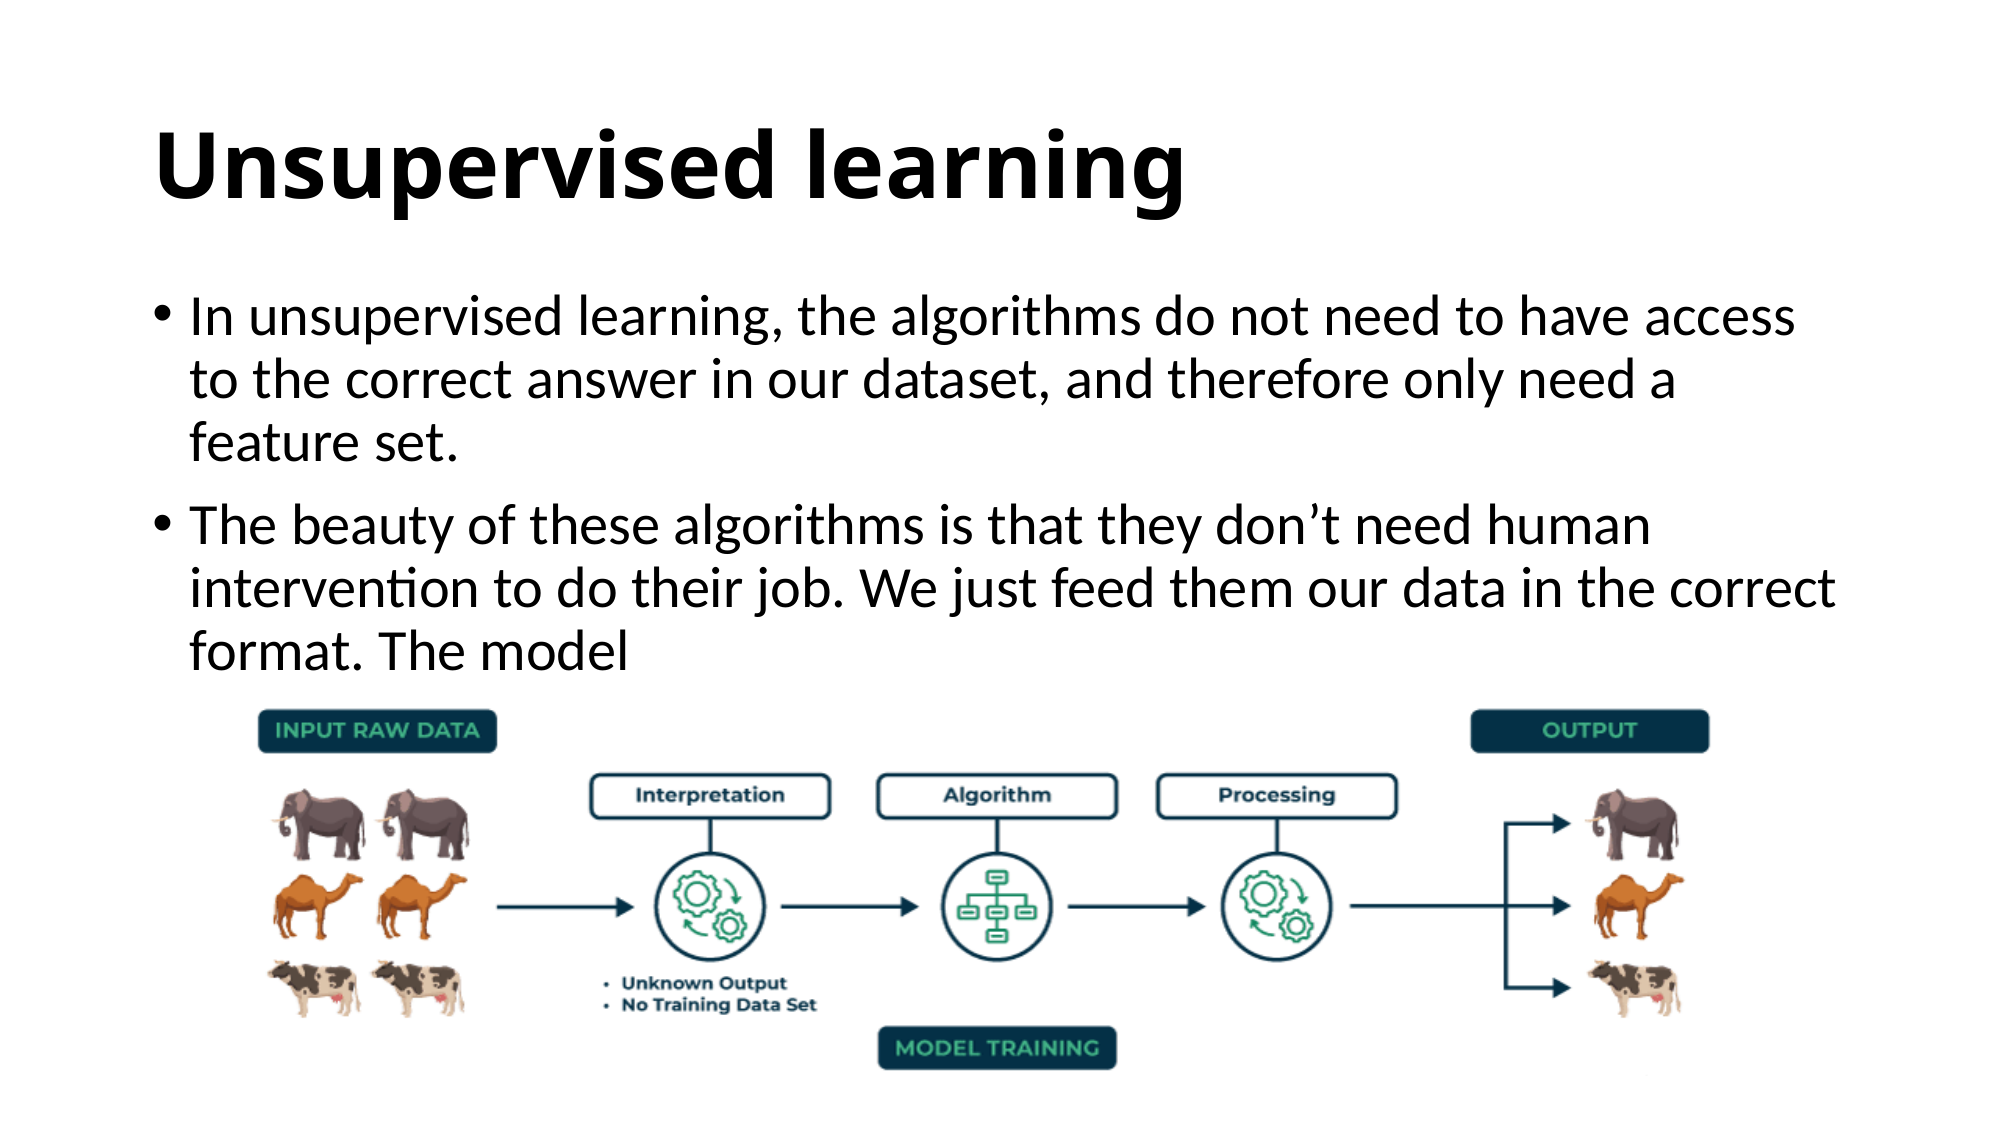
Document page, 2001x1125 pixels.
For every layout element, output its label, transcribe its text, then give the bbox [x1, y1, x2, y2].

title Unsupervised learning [137, 59, 1863, 277]
list In unsupervised learning, the algorithms do not need to have access to the correct answer in our dataset, and therefore only need a feature set. The beauty of these algorithms is that they don’t need human intervention to do their job. We just feed them our data in the correct format. The model [137, 277, 1863, 859]
picture [247, 704, 1717, 1076]
